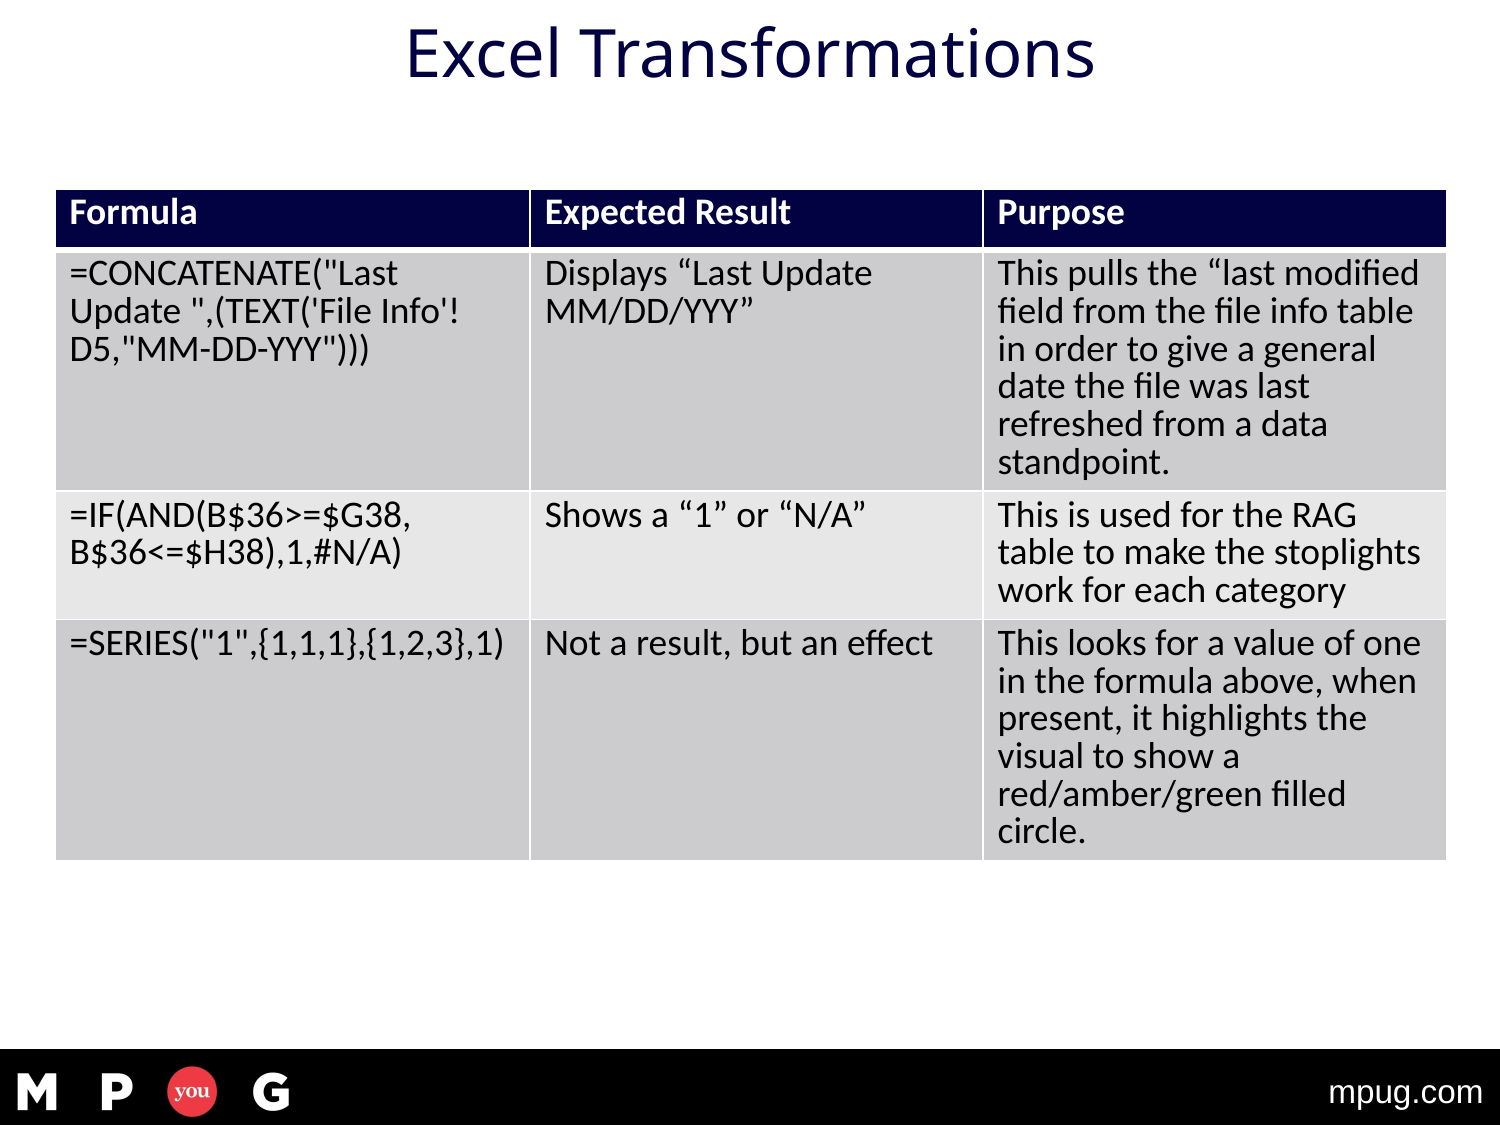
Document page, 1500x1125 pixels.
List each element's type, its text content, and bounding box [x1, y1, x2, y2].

table_cell This looks for a value of one in the formula above, when present, it highlights the visual to show a red/amber/green filled circle. [984, 620, 1446, 860]
table_cell Not a result, but an effect [531, 620, 982, 860]
title Excel Transformations [54, 0, 1447, 112]
table_header Expected Result [531, 190, 982, 247]
table_cell =CONCATENATE("Last Update ",(TEXT('File Info'!D5,"MM-DD-YYY"))) [56, 253, 529, 490]
table_cell Displays “Last Update MM/DD/YYY” [531, 253, 982, 490]
table_cell =IF(AND(B$36>=$G38, B$36<=$H38),1,#N/A) [56, 492, 529, 619]
picture [15, 1065, 291, 1119]
table_cell Shows a “1” or “N/A” [531, 492, 982, 619]
table_header Purpose [984, 190, 1446, 247]
table_cell This pulls the “last modified field from the file info table in order to give a general date the file was last refreshed from a data standpoint. [984, 253, 1446, 490]
table_cell =SERIES("1",{1,1,1},{1,2,3},1) [56, 620, 529, 860]
table_cell This is used for the RAG table to make the stoplights work for each category [984, 492, 1446, 619]
table_header Formula [56, 190, 529, 247]
